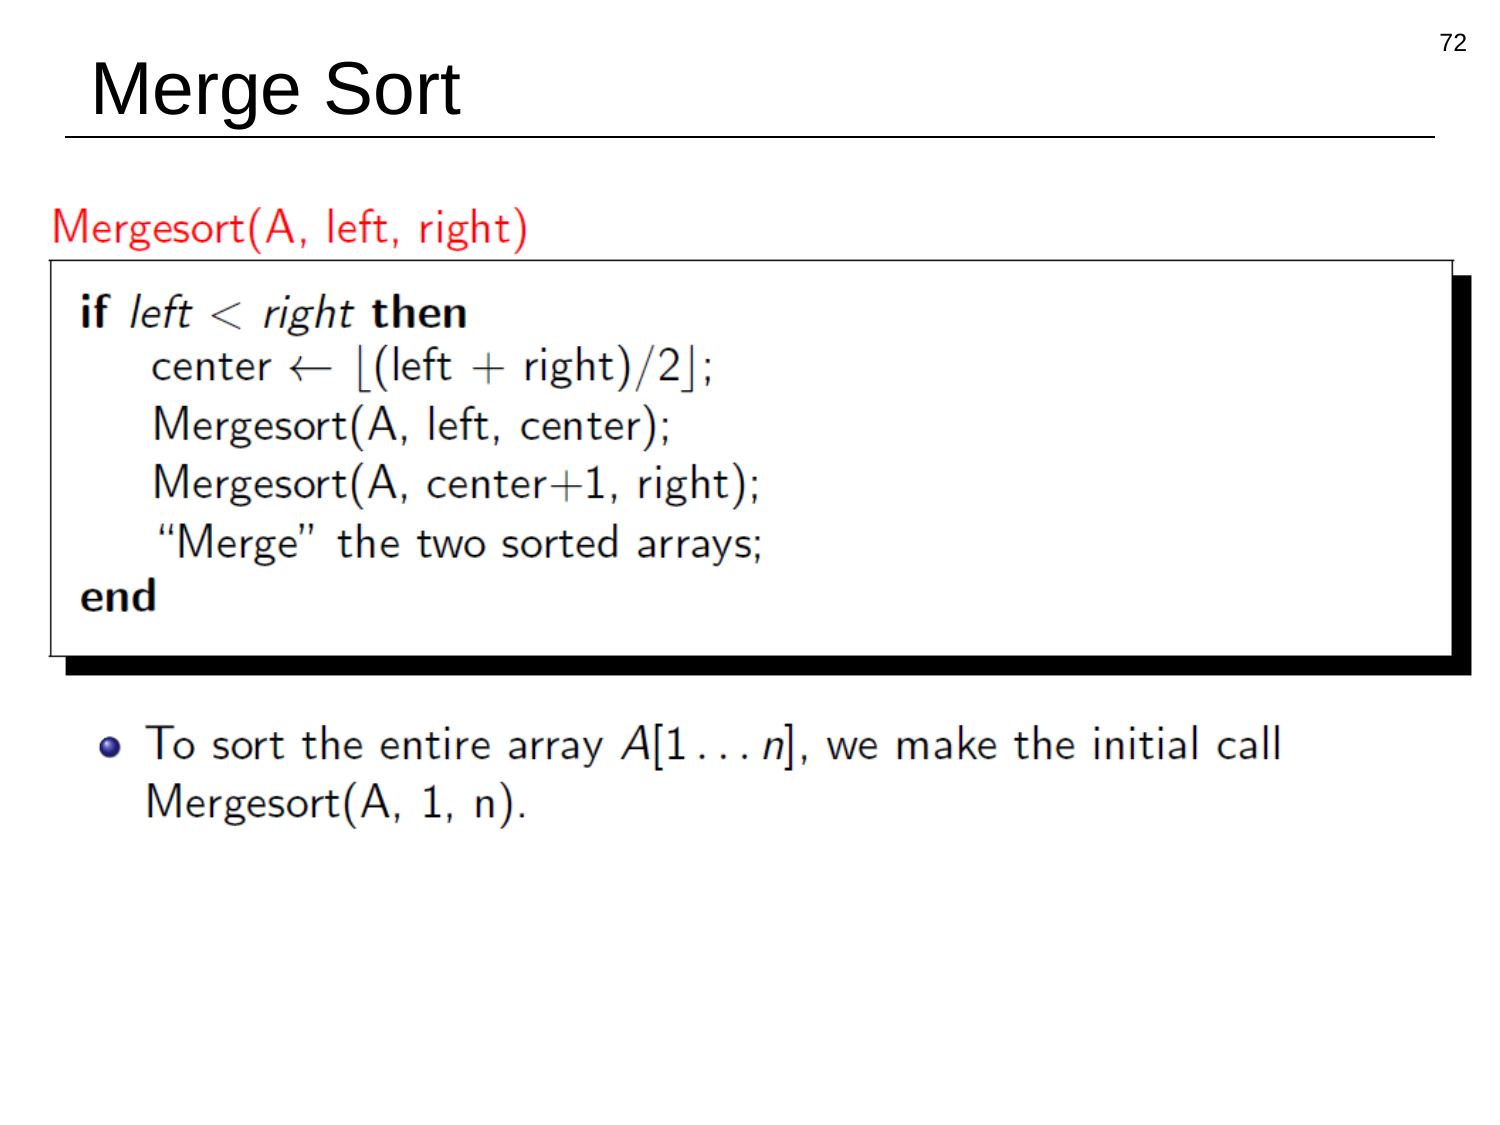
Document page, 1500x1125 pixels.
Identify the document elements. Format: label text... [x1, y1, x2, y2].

picture [29, 196, 1483, 941]
slide_number 72 [1131, 18, 1483, 62]
title Merge Sort [75, 20, 1425, 138]
